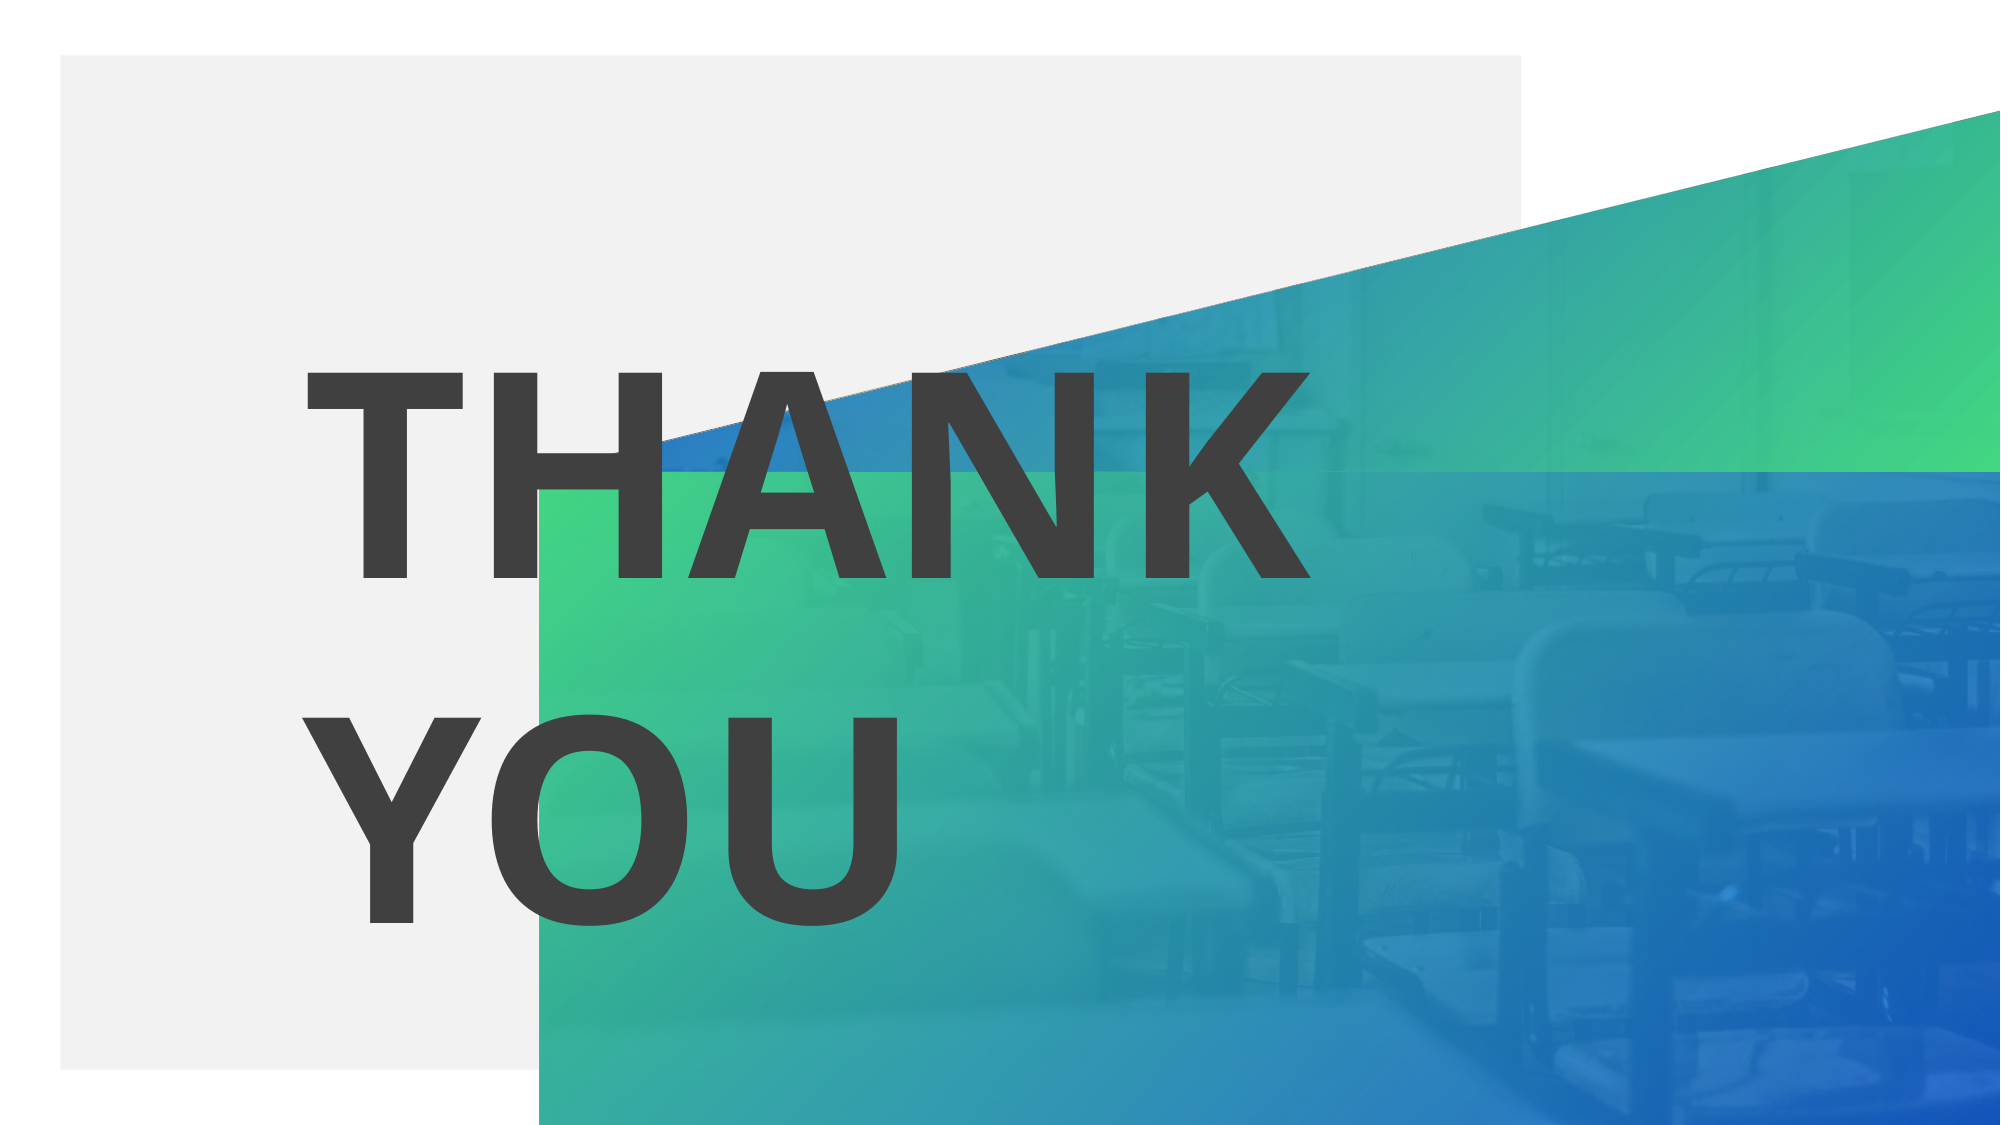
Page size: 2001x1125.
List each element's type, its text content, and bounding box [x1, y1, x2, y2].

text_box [539, 110, 2000, 1125]
text_box [59, 54, 1522, 1071]
text_box THANK YOU [302, 291, 539, 982]
